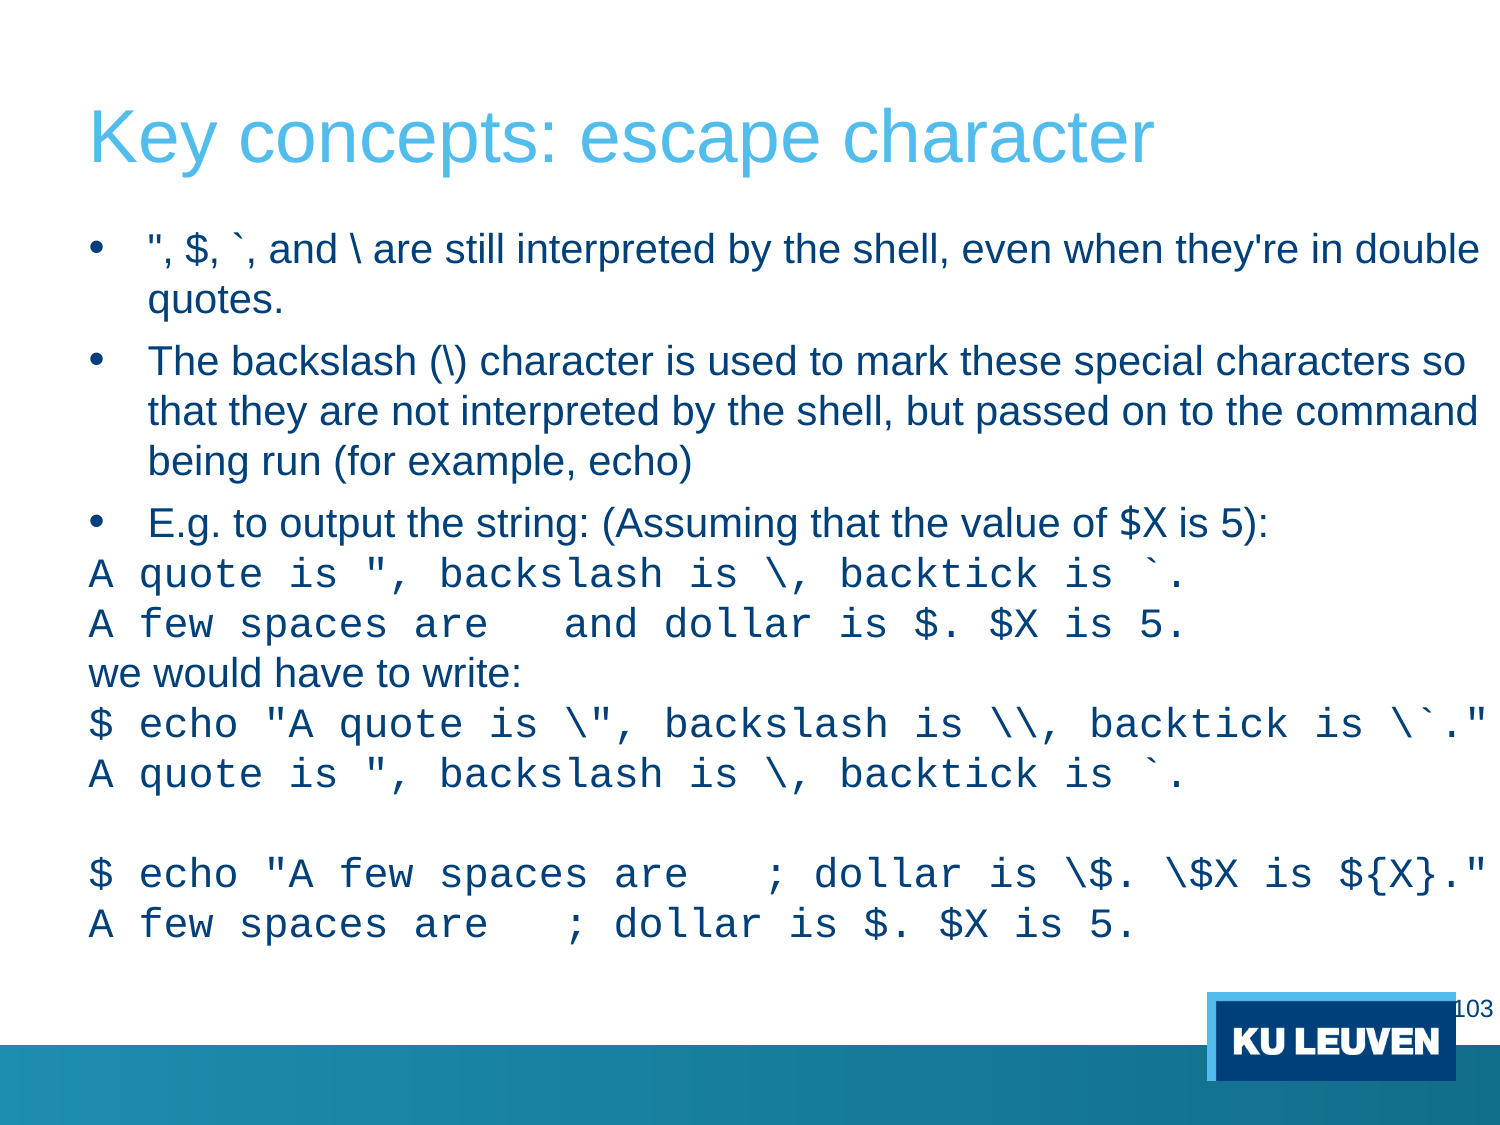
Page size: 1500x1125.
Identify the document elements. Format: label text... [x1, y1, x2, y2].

title Key concepts: escape character [88, 29, 1456, 178]
list ", $, `, and \ are still interpreted by the shell, even when they're in double quotes. The backslash (\) character is used to mark these special characters so that they are not interpreted by the shell, but passed on to the command being run (for example, echo) E.g. to output the string: (Assuming that the value of $X is 5): A quote is ", backslash is \, backtick is `. A few spaces are and dollar is $. $X is 5. we would have to write: $ echo "A quote is \", backslash is \\, backtick is \`." A quote is ", backslash is \, backtick is `. $ echo "A few spaces are ; dollar is \$. \$X is ${X}." A few spaces are ; dollar is $. $X is 5. [88, 221, 1495, 948]
picture [1207, 992, 1456, 1081]
slide_number 103 [1340, 992, 1495, 1040]
